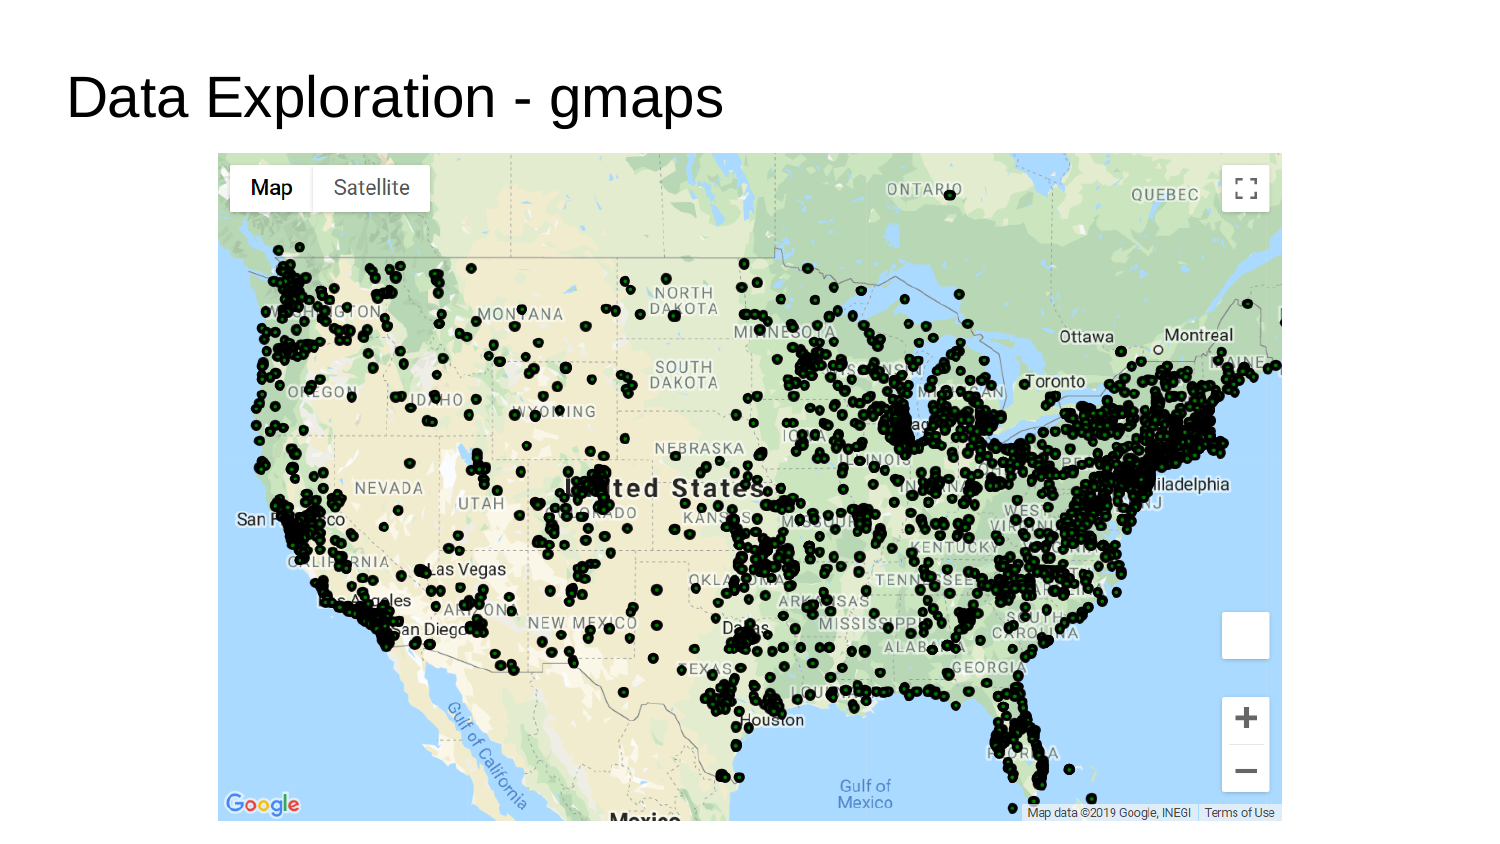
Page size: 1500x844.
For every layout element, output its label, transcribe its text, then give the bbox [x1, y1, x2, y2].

title Data Exploration - gmaps [51, 43, 1449, 138]
picture [213, 149, 1287, 826]
